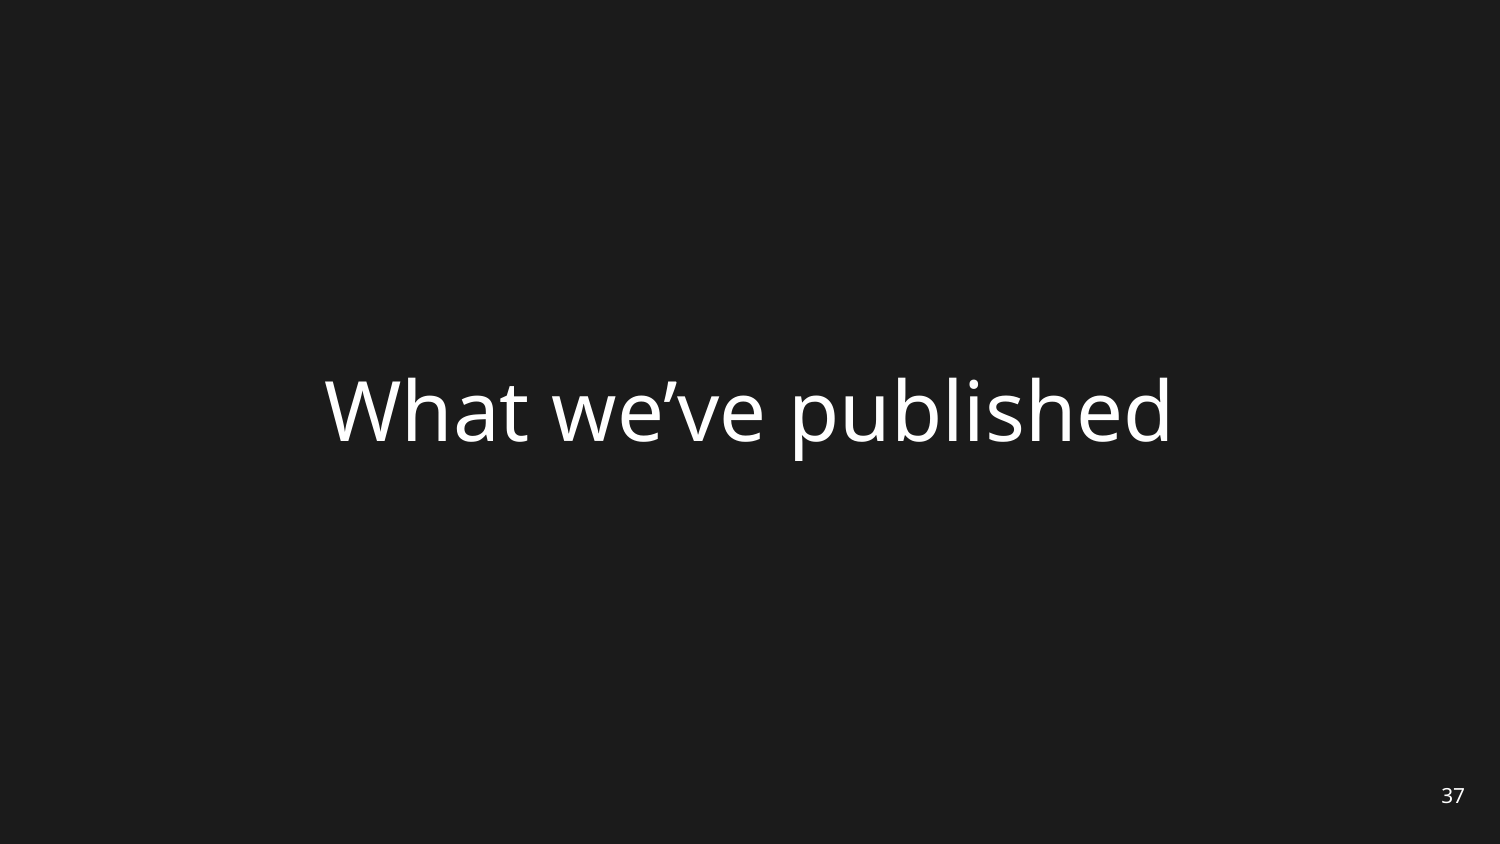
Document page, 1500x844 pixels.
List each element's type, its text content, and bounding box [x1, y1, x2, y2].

slide_number 37 [1389, 764, 1480, 830]
title What we’ve published [51, 72, 1449, 753]
